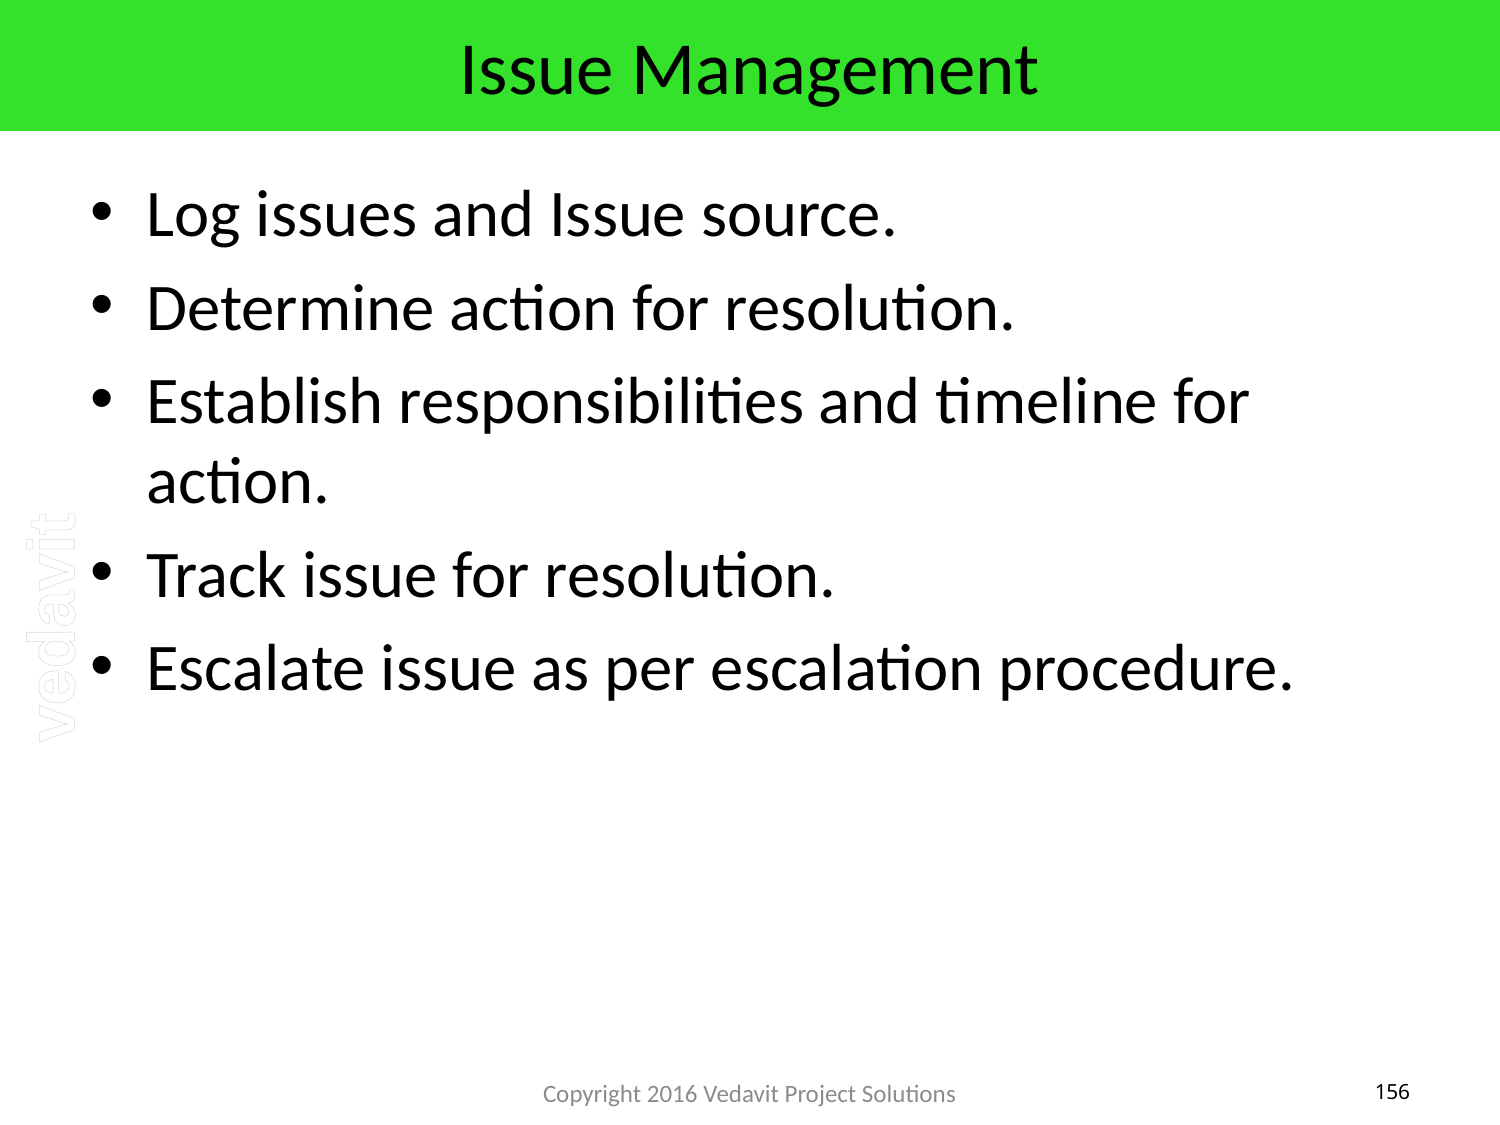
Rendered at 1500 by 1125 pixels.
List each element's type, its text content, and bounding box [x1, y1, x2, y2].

slide_number 156 [1074, 1062, 1425, 1123]
list Log issues and Issue source. Determine action for resolution. Establish responsibilities and timeline for action. Track issue for resolution. Escalate issue as per escalation procedure. [75, 162, 1425, 1000]
title Issue Management [0, 0, 1500, 131]
footer Copyright 2016 Vedavit Project Solutions [512, 1062, 988, 1123]
